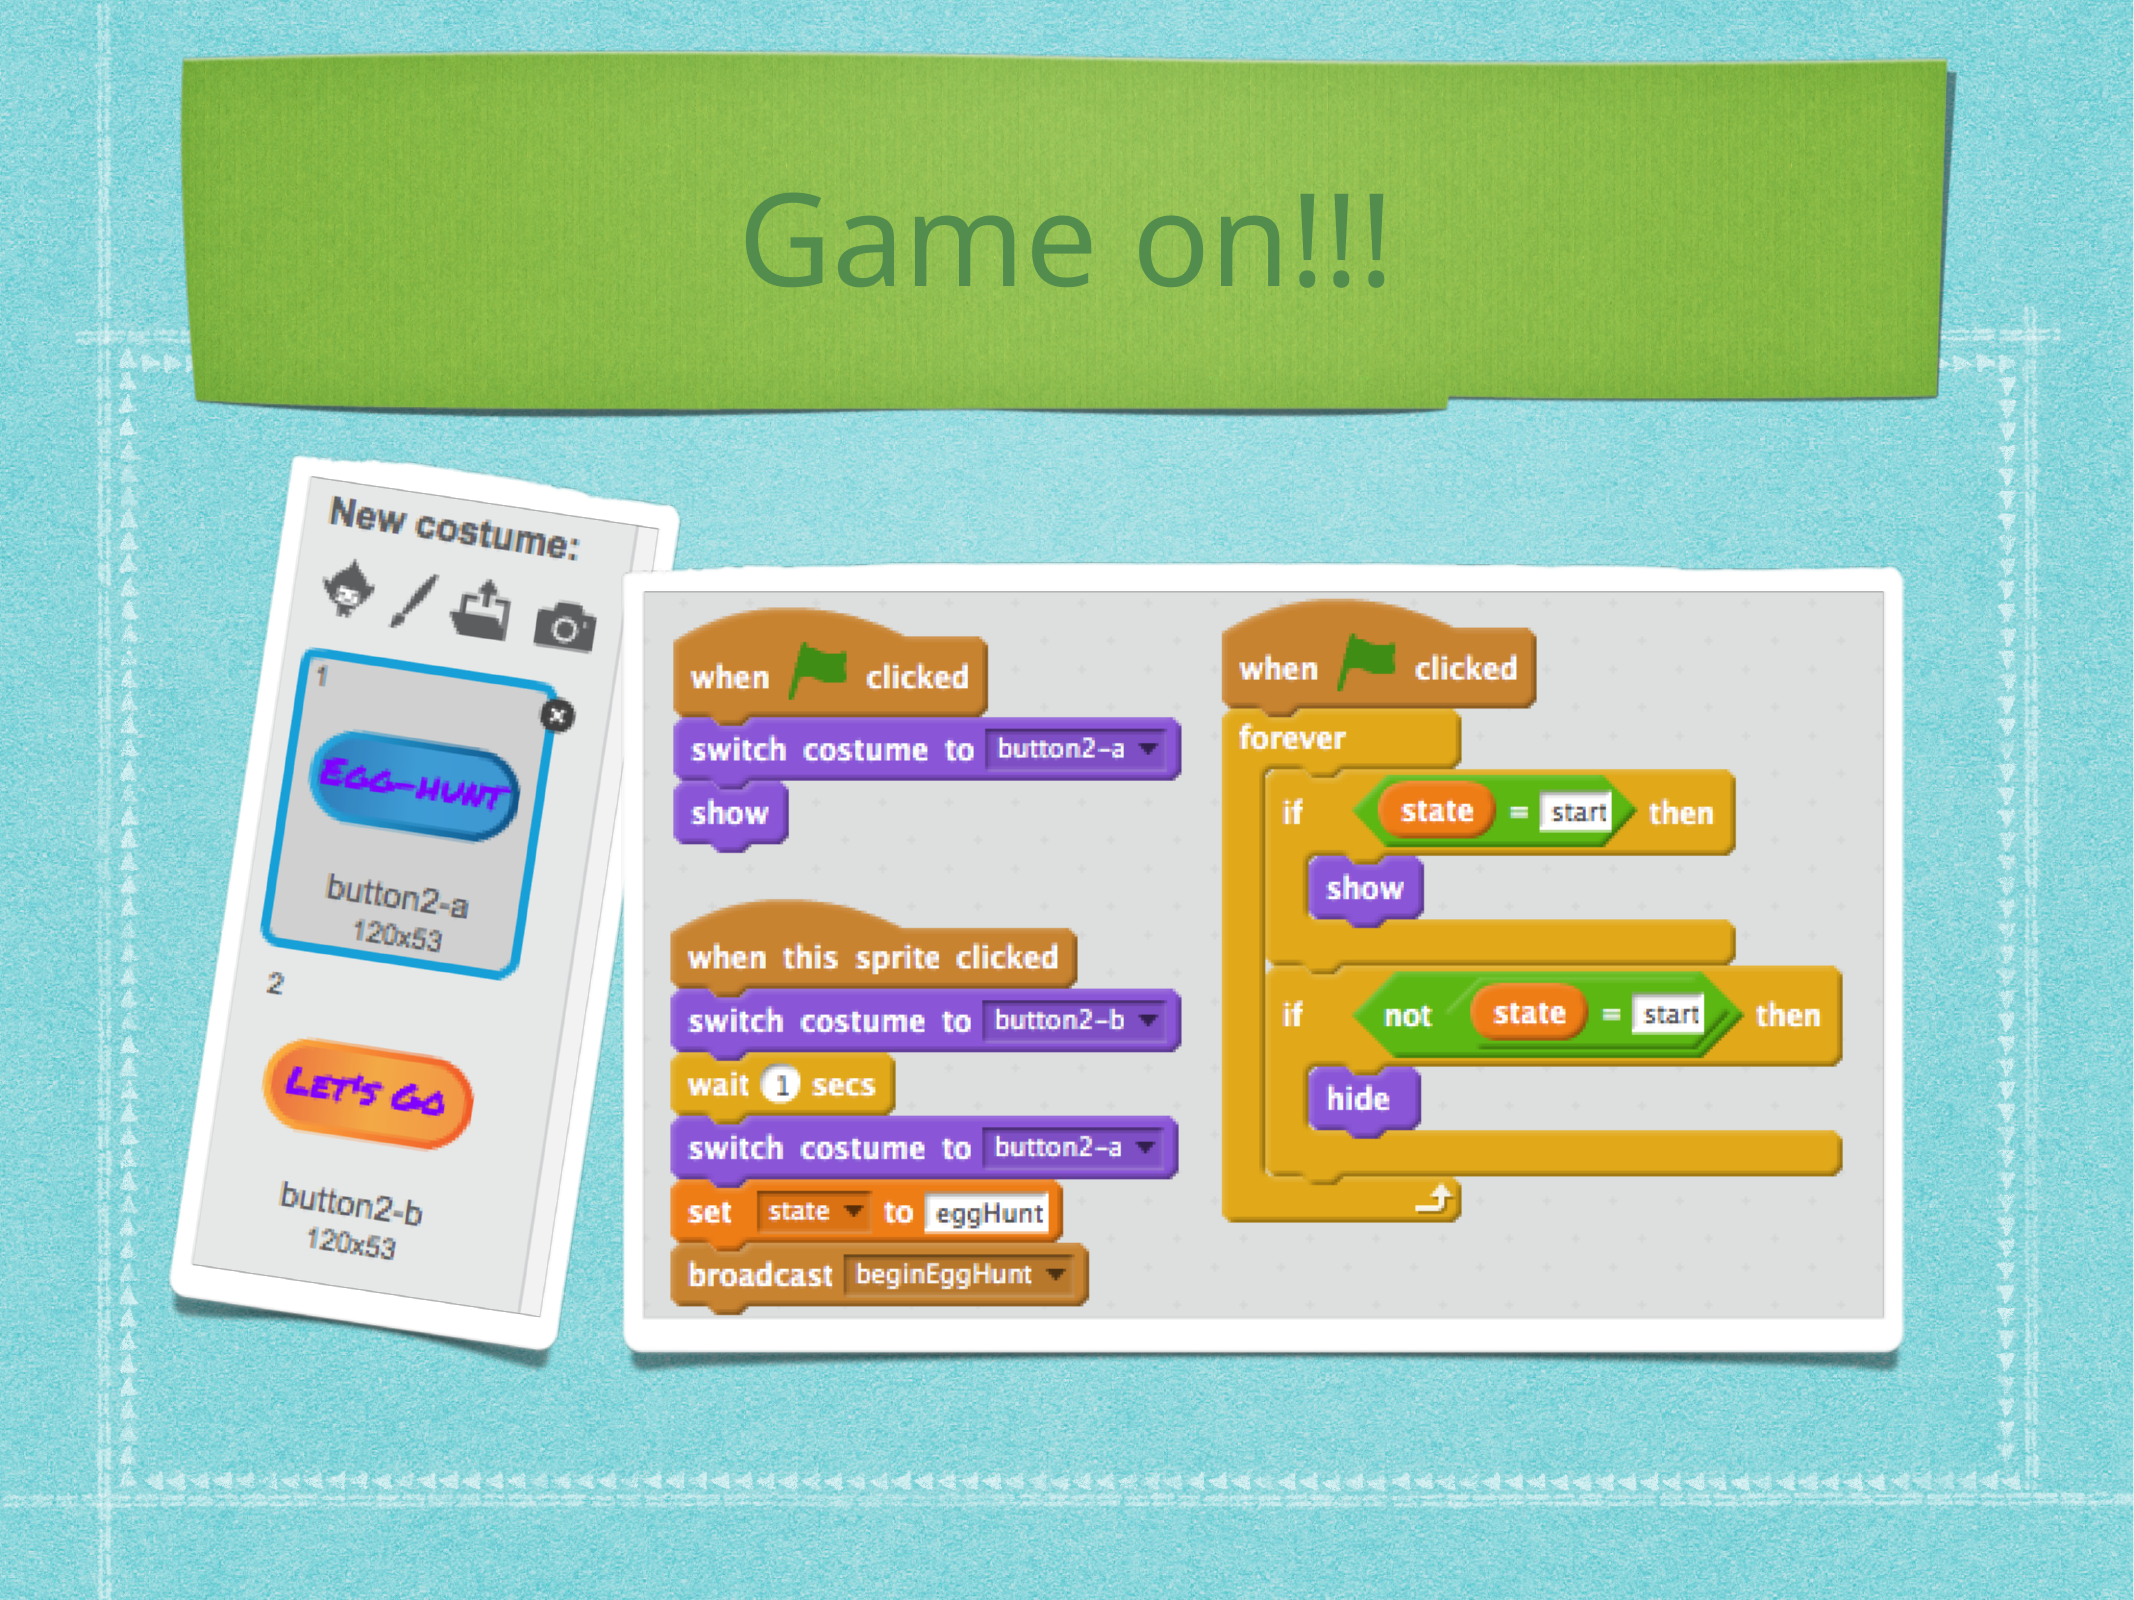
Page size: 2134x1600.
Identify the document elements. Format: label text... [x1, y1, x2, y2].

picture [0, 0, 2134, 1600]
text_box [220, 466, 626, 1351]
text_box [617, 561, 1911, 1376]
title Game on!!! [207, 41, 1926, 428]
